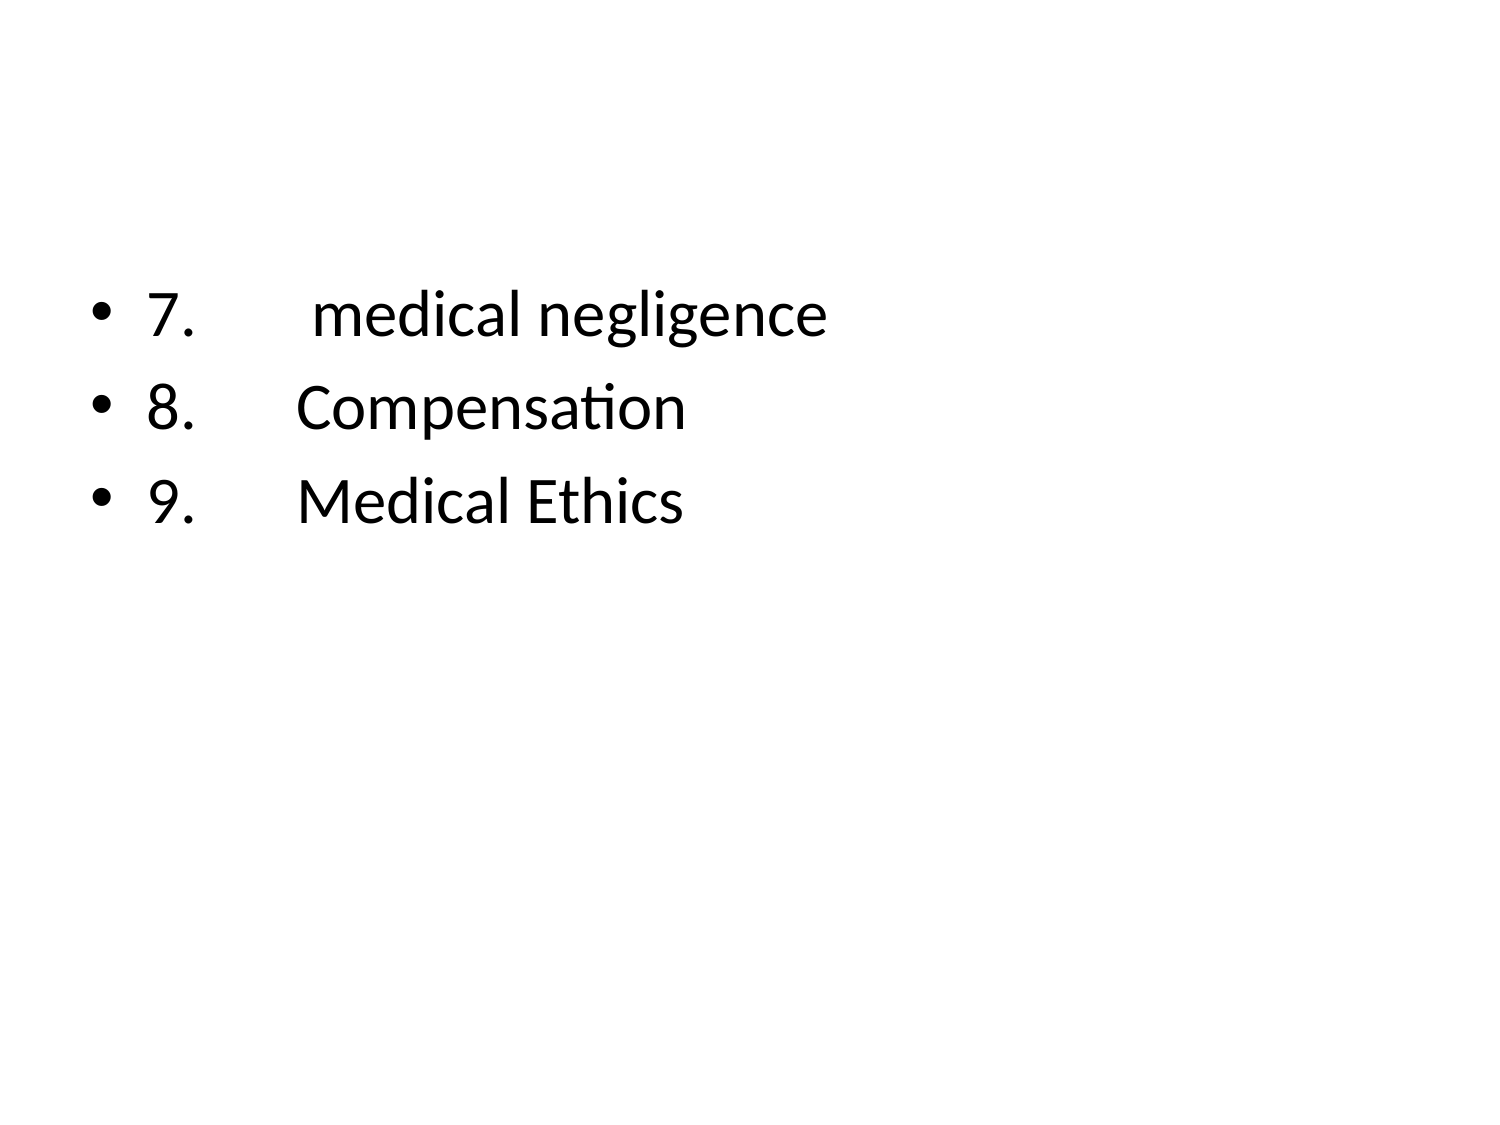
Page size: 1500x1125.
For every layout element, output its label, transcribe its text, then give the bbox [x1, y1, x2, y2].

list 7. medical negligence 8. Compensation 9. Medical Ethics [75, 262, 1425, 1005]
